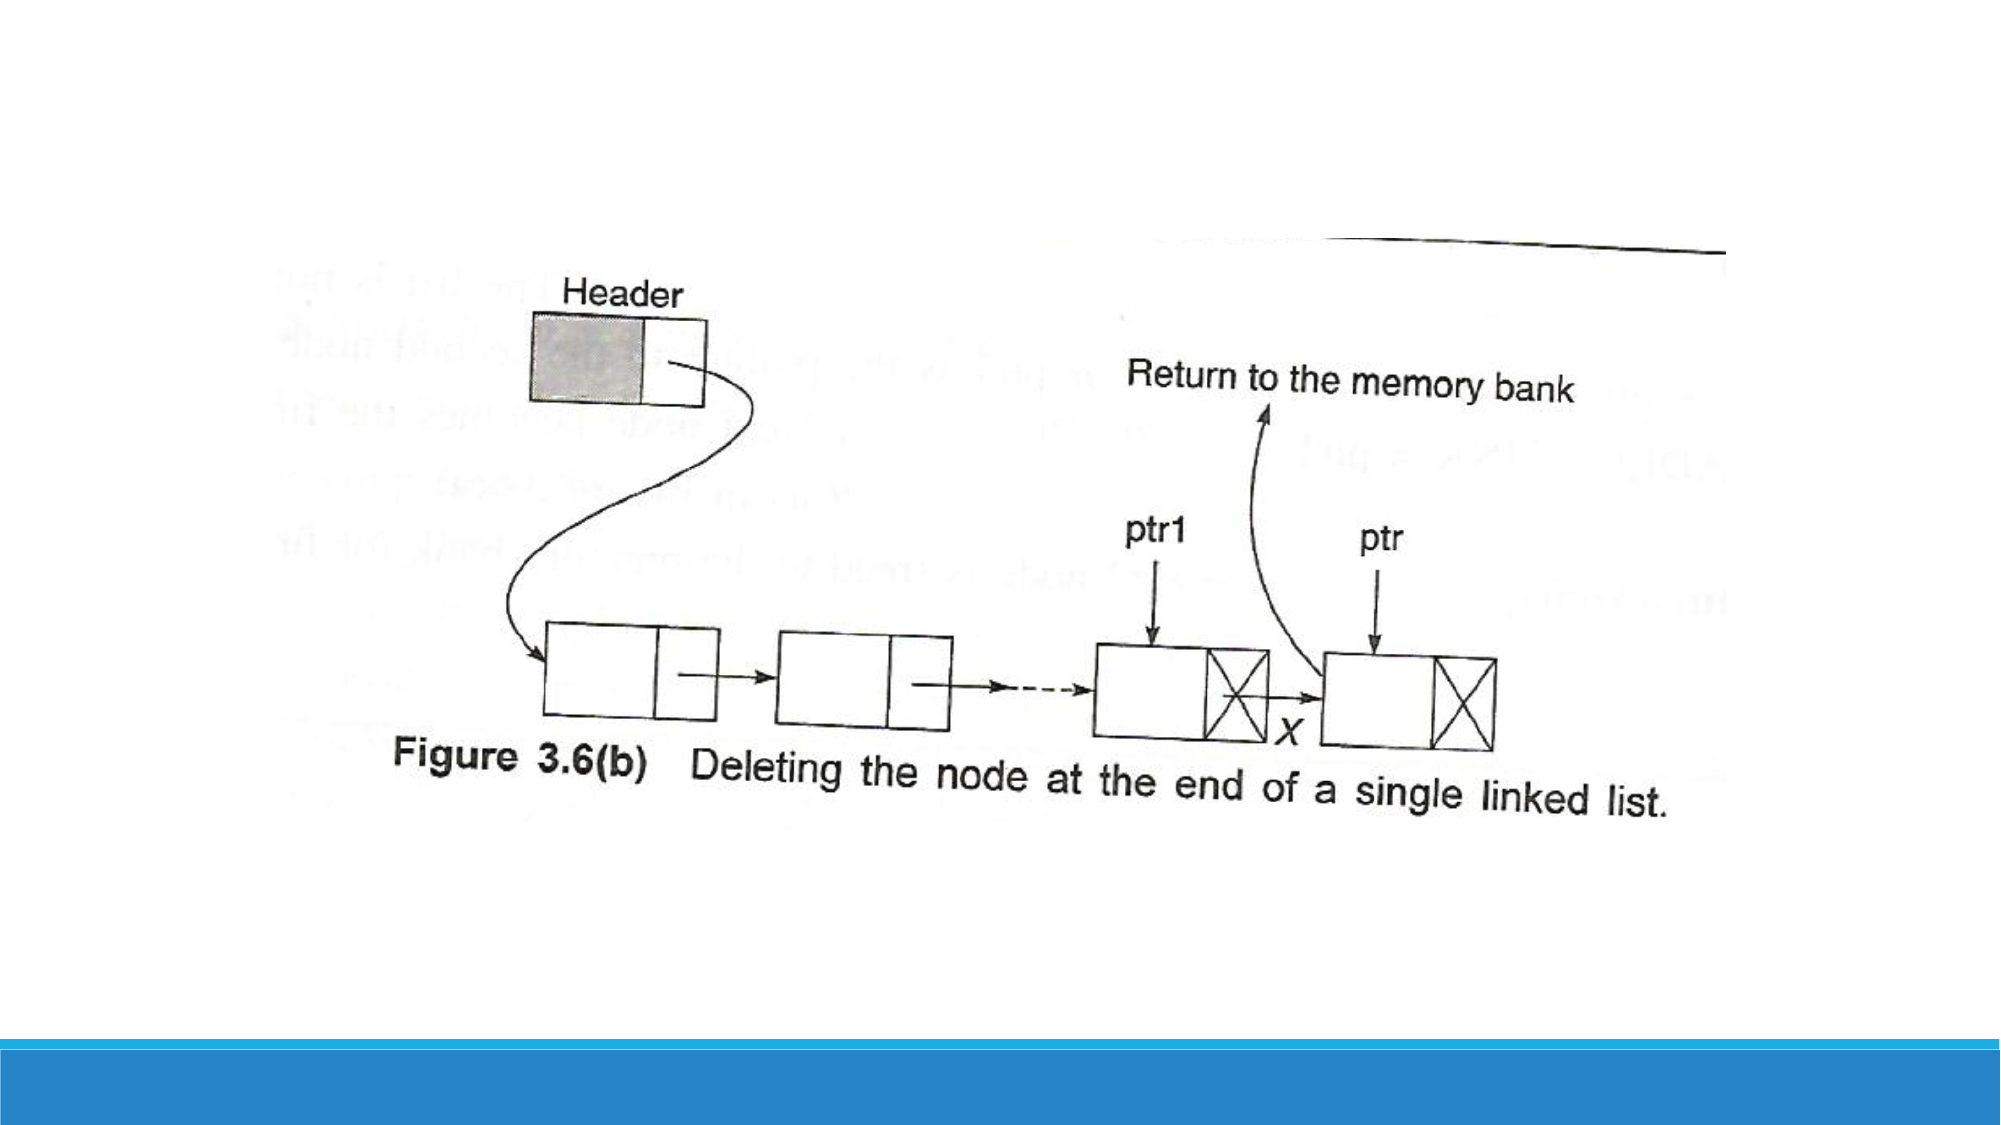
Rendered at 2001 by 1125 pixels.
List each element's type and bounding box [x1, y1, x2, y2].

picture [274, 236, 1726, 865]
